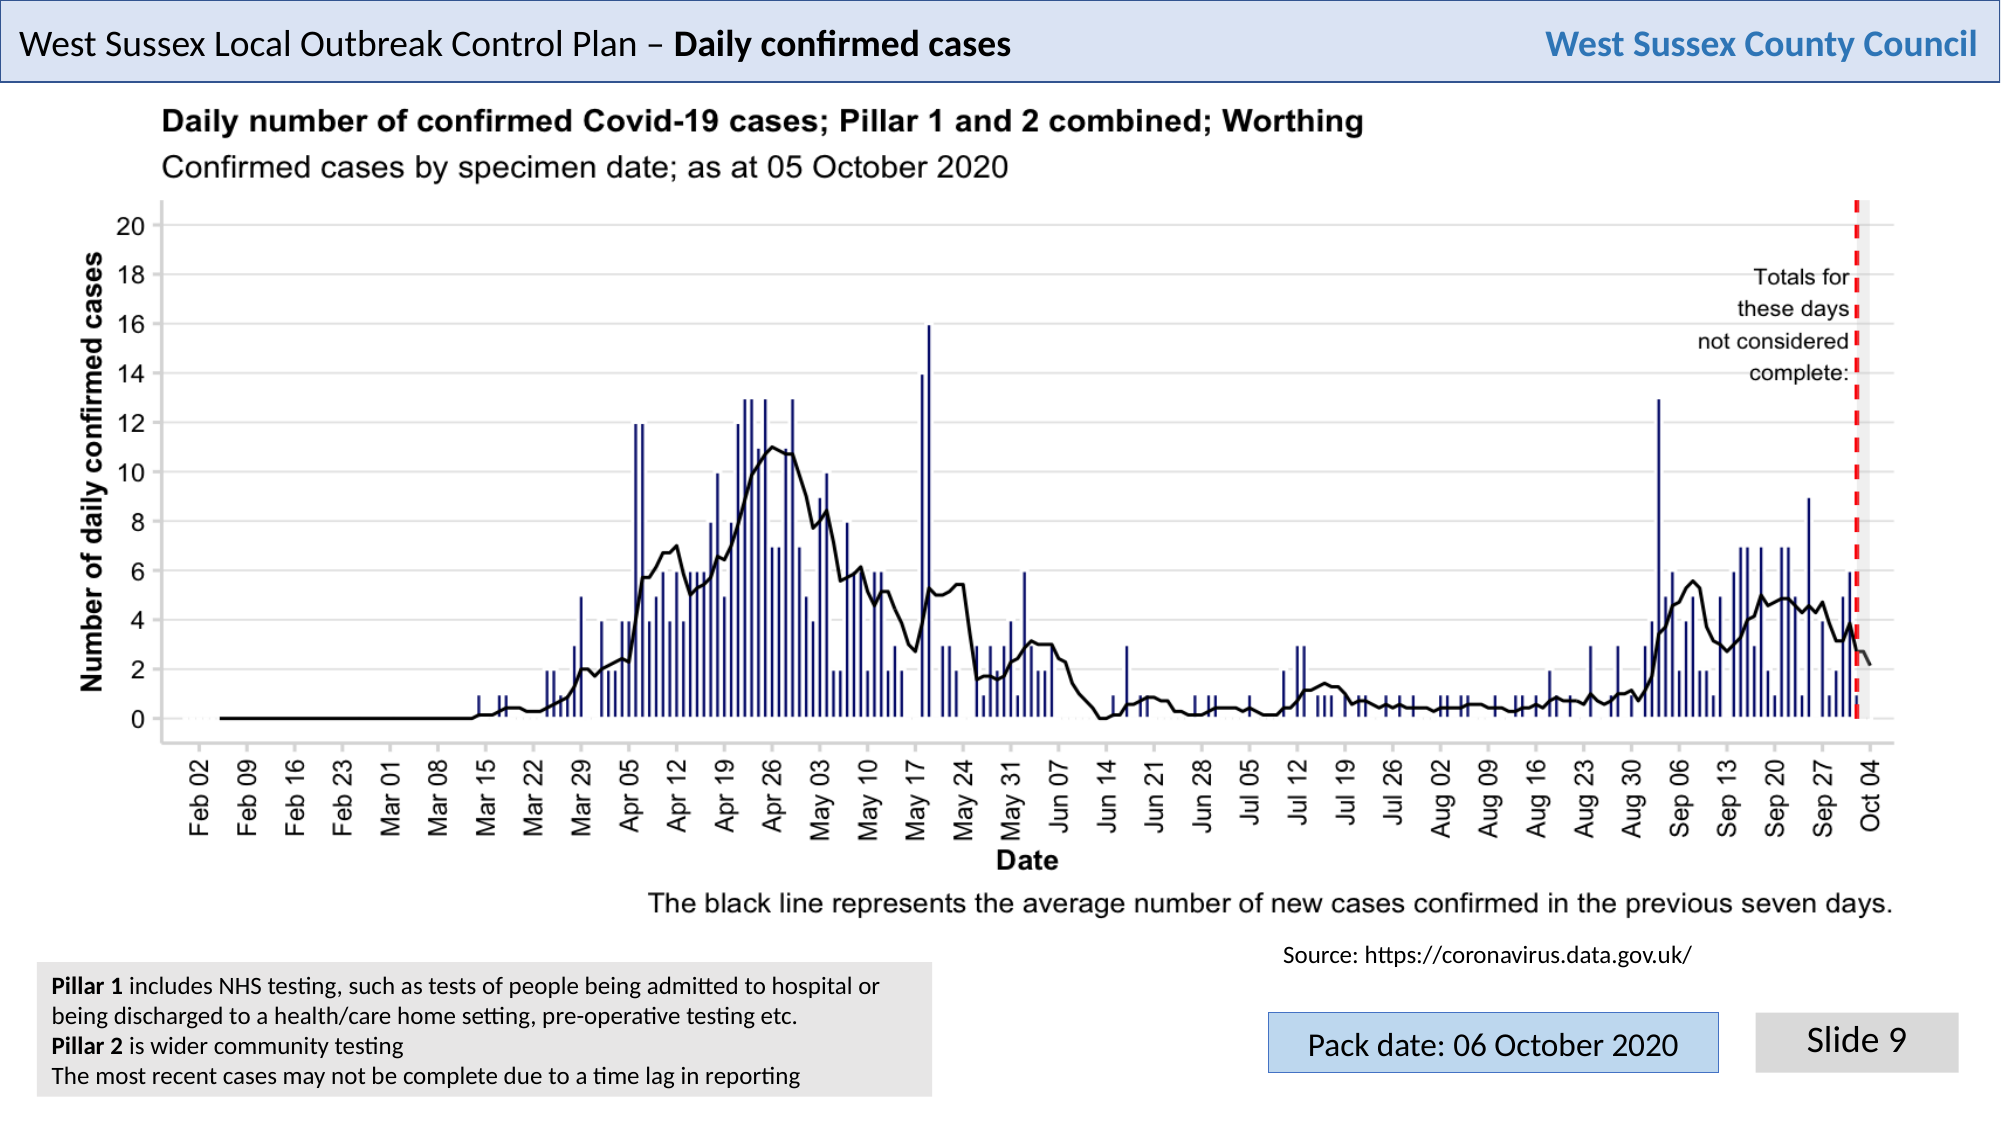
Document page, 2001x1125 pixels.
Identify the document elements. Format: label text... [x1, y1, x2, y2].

list Source: https://coronavirus.data.gov.uk/ [1268, 935, 1912, 995]
list Slide 9 [1755, 1012, 1959, 1073]
picture [63, 91, 1912, 935]
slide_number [1268, 1012, 1719, 1073]
